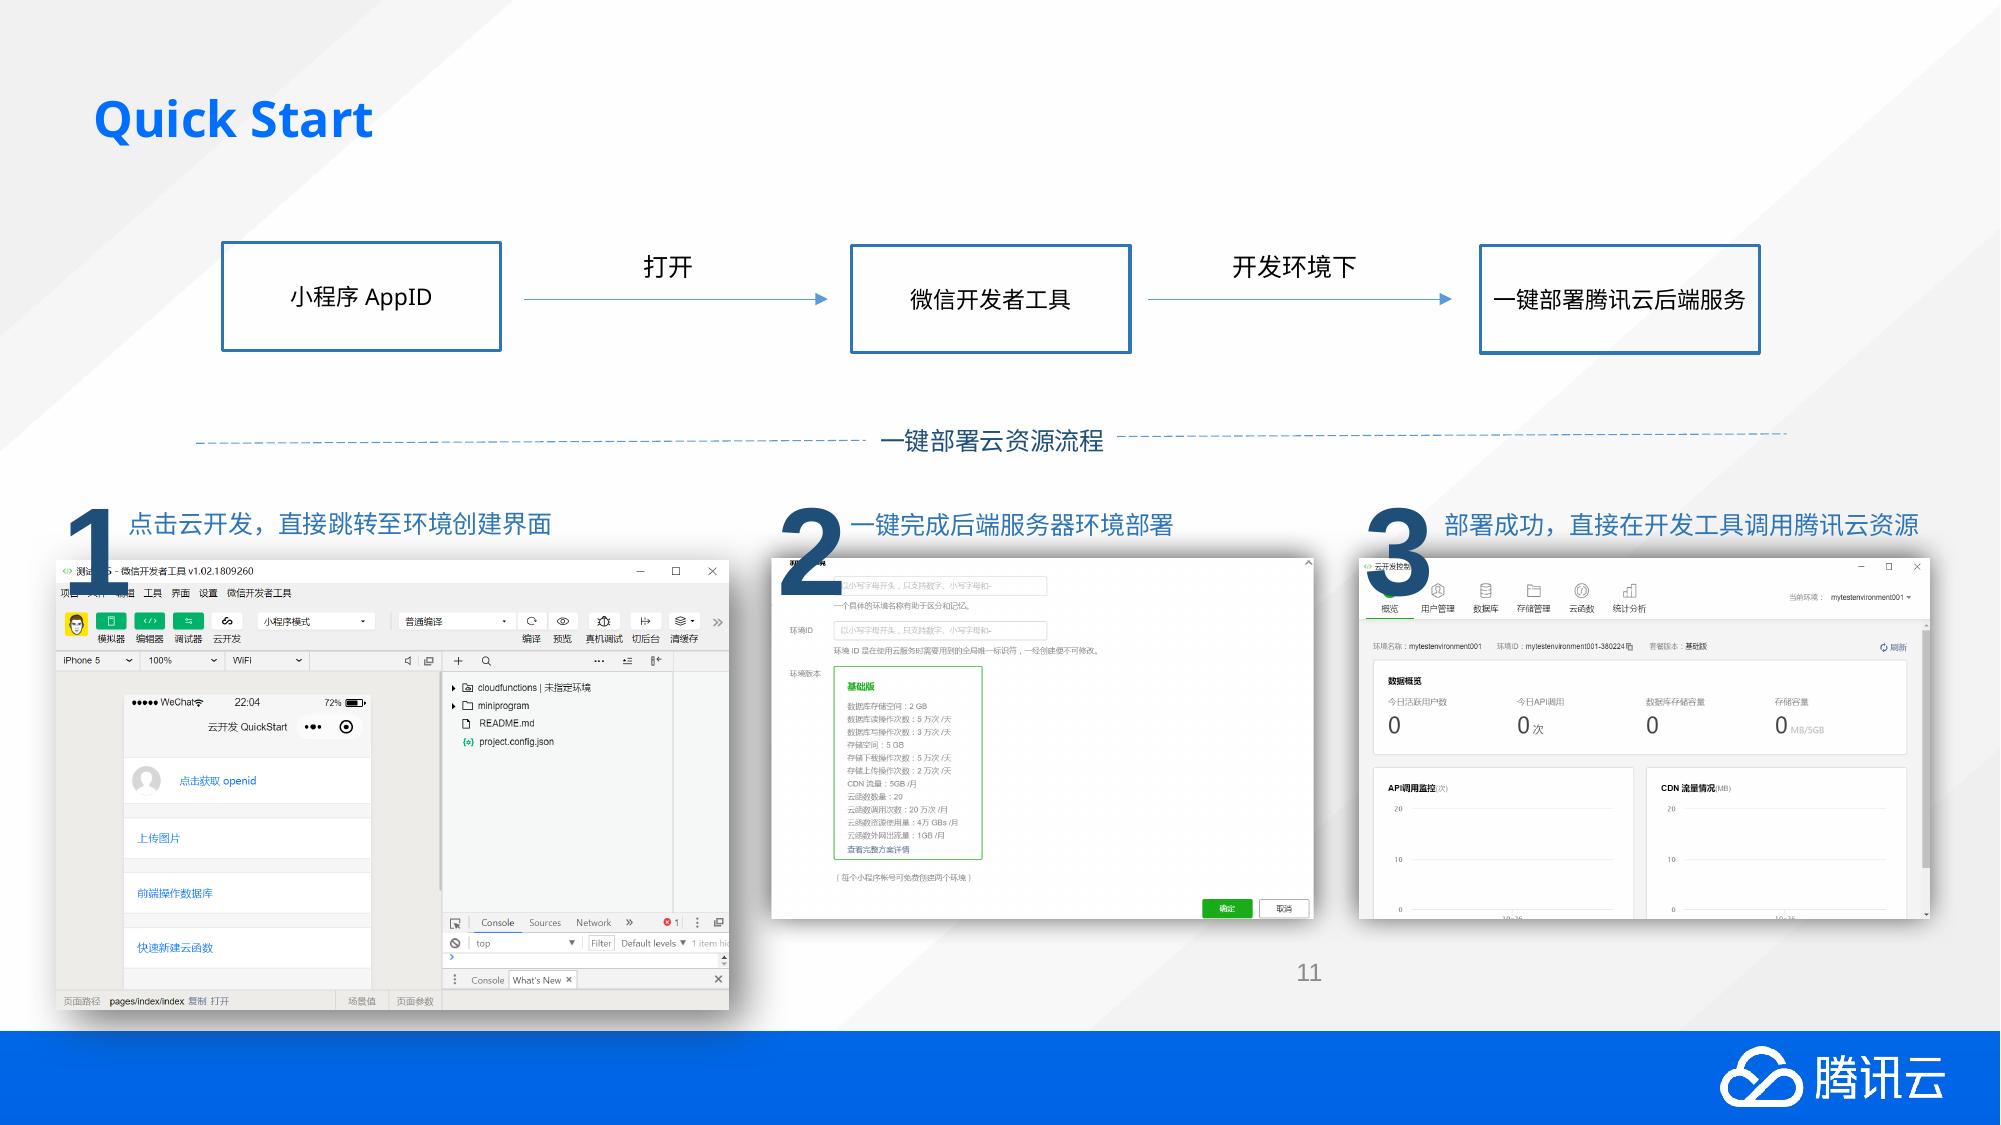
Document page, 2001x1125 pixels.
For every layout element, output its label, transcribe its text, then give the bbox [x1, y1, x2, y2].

text_box 打开 [628, 244, 804, 289]
text_box 开发环境下 [1218, 244, 1393, 289]
slide_number 11 [729, 941, 1338, 1002]
picture [1720, 1046, 1945, 1107]
text_box 一键部署云资源流程 [865, 418, 1143, 463]
text_box 一键完成后端服务器环境部署 [843, 502, 1349, 548]
text_box 部署成功，直接在开发工具调用腾讯云资源 [1430, 502, 2000, 548]
title Quick Start [78, 78, 1893, 165]
text_box 2 [762, 463, 843, 629]
text_box 点击云开发，直接跳转至环境创建界面 [128, 501, 695, 547]
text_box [196, 440, 866, 444]
text_box 3 [1349, 463, 1430, 629]
text_box 微信开发者工具 [851, 245, 1131, 353]
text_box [1117, 433, 1787, 437]
text_box 小程序AppID [222, 242, 501, 351]
text_box 一键部署腾讯云后端服务 [1480, 245, 1760, 353]
text_box 1 [47, 463, 128, 629]
picture [0, 0, 2001, 1031]
